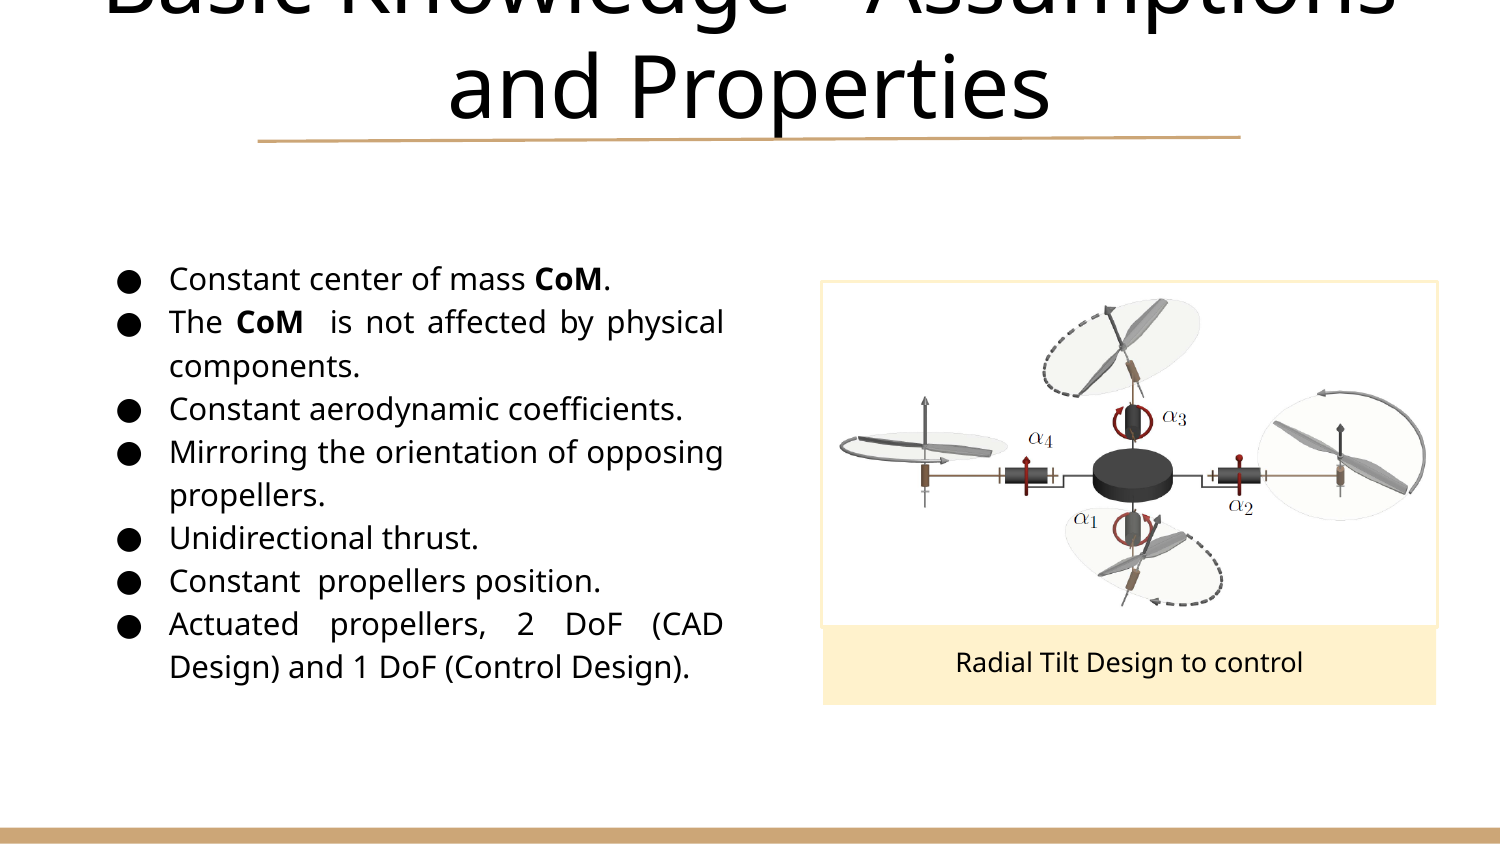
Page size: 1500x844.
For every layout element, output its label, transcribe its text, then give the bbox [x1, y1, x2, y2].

list Constant center of mass CoM. The CoM is not affected by physical components. Constant aerodynamic coefficients. Mirroring the orientation of opposing propellers. Unidirectional thrust. Constant propellers position. Actuated propellers, 2 DoF (CAD Design) and 1 DoF (Control Design). [78, 239, 740, 755]
title Basic Knowledge - Assumptions and Properties [51, 14, 1449, 151]
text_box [257, 137, 1241, 142]
picture [822, 283, 1437, 626]
list Radial Tilt Design to control [823, 631, 1437, 705]
list [781, 225, 1420, 679]
